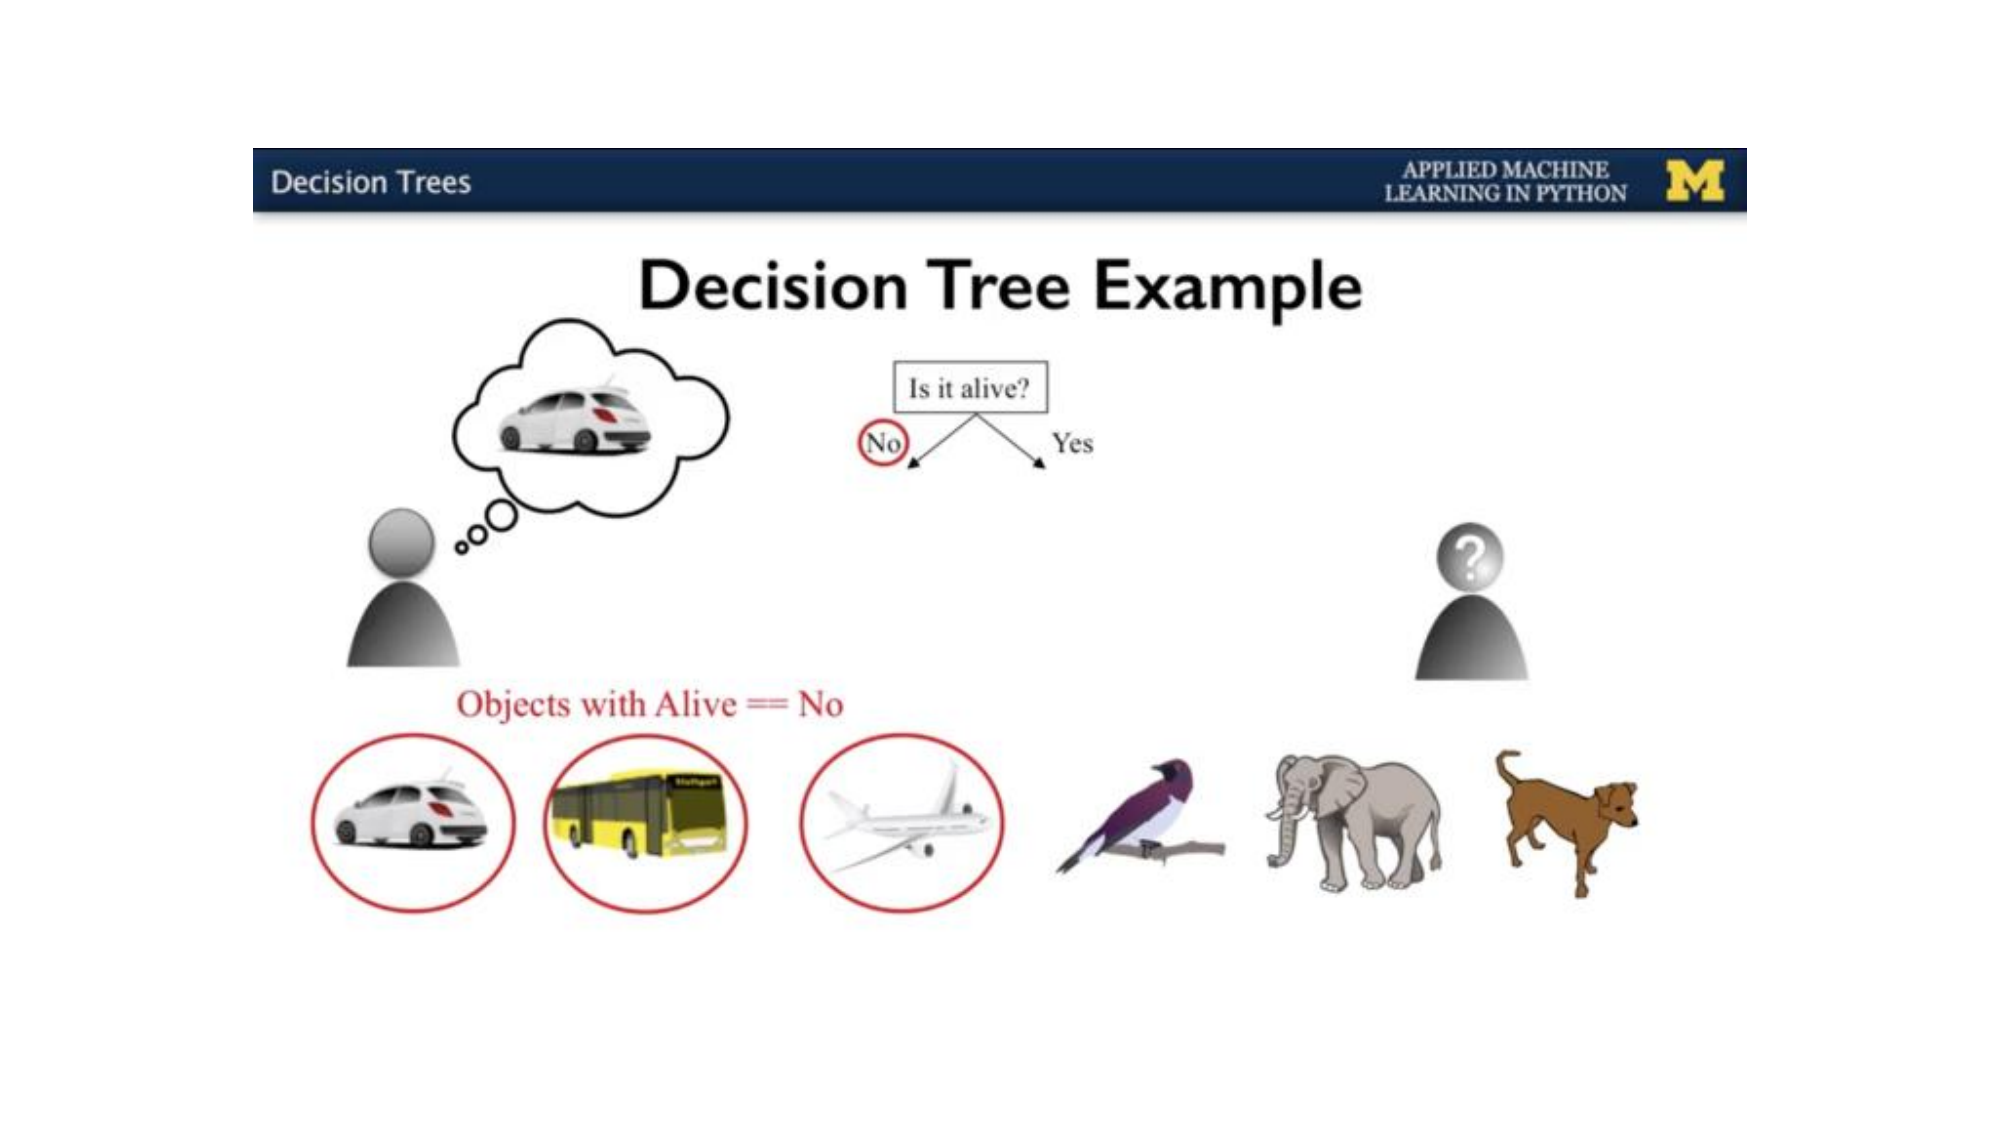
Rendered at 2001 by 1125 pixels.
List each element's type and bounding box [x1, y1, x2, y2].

picture [253, 148, 1747, 976]
